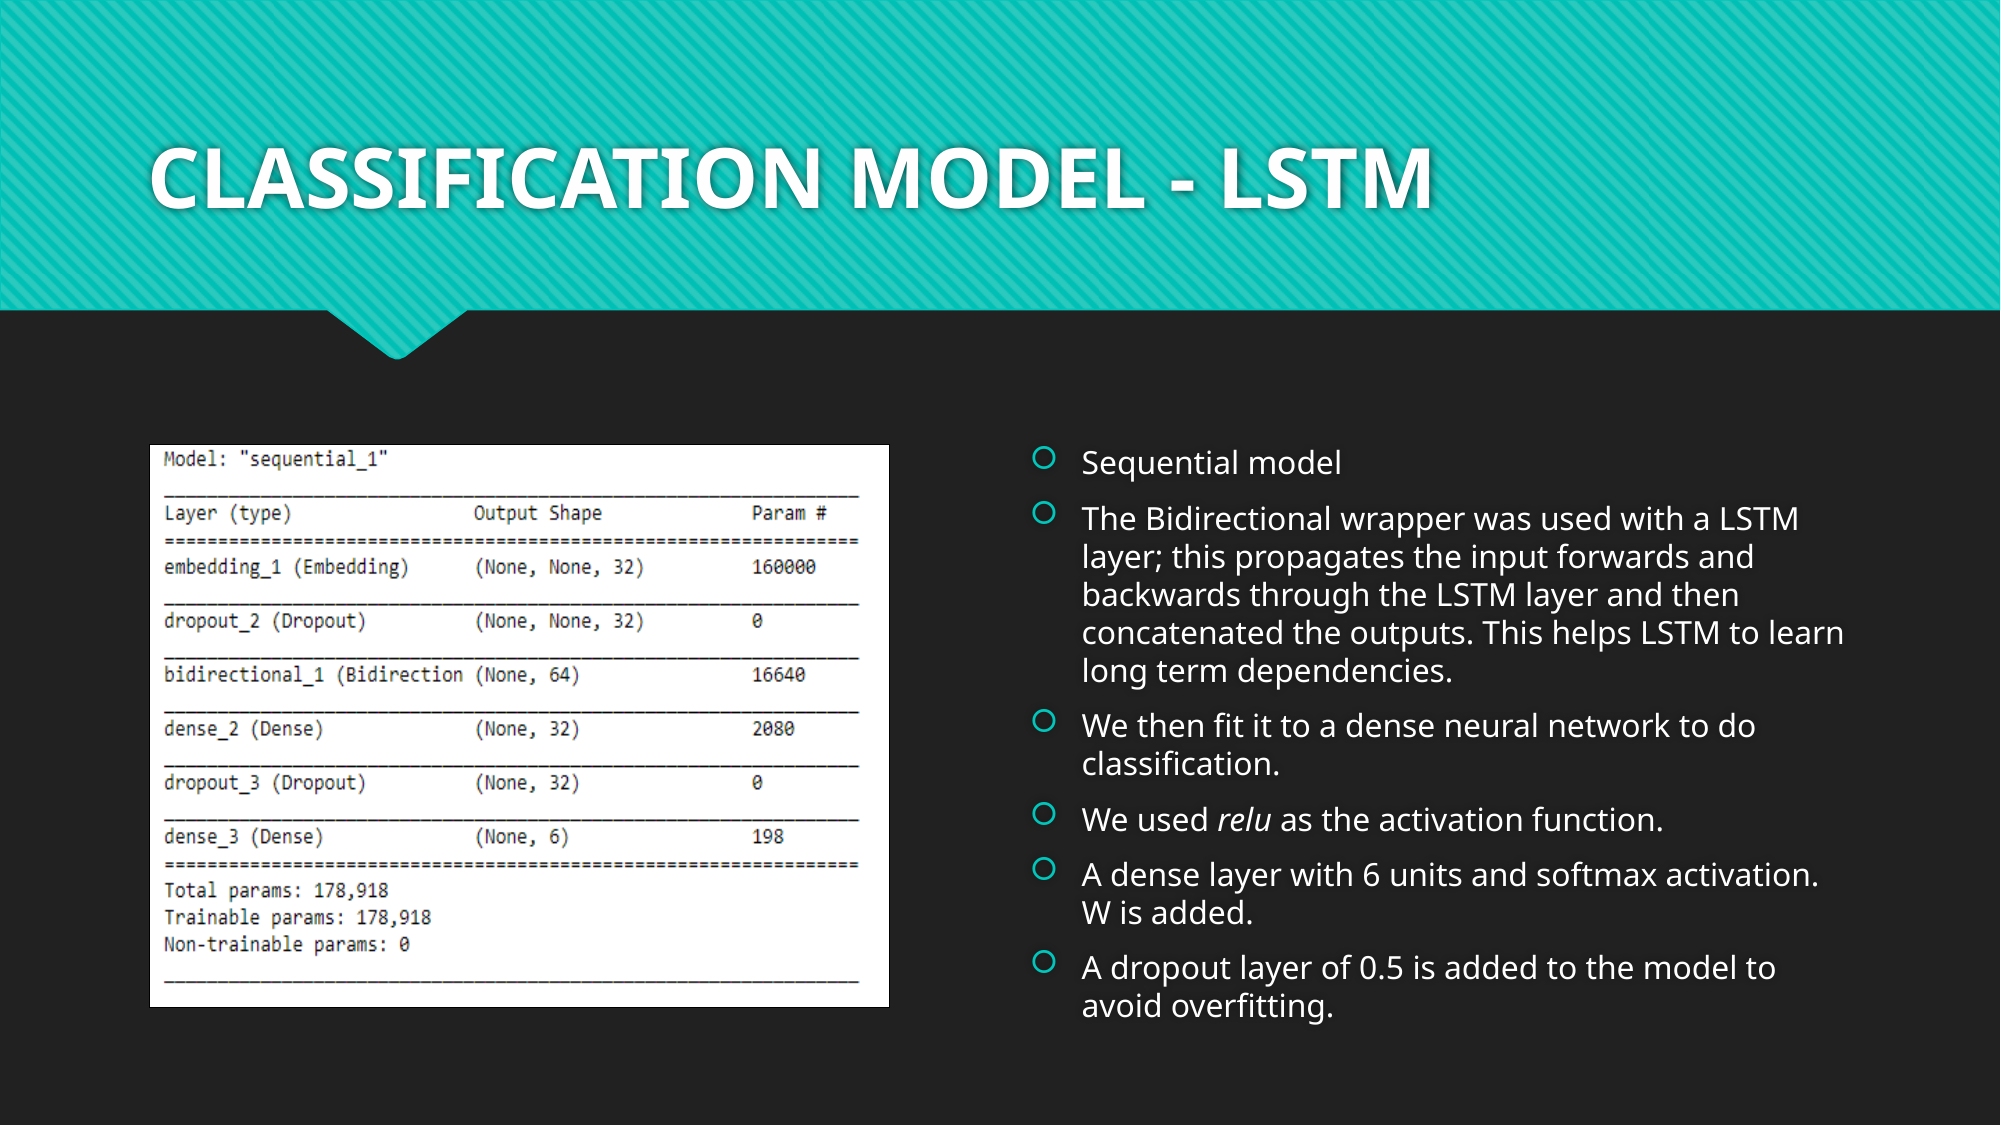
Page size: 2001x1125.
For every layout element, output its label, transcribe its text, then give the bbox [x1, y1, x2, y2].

list Sequential model The Bidirectional wrapper was used with a LSTM layer; this propagates the input forwards and backwards through the LSTM layer and then concatenated the outputs. This helps LSTM to learn long term dependencies. We then fit it to a dense neural network to do classification. We used relu as the activation function. A dense layer with 6 units and softmax activation. W is added. A dropout layer of 0.5 is added to the model to avoid overfitting. [1014, 435, 1868, 1032]
title CLASSIFICATION MODEL - LSTM [132, 73, 1868, 233]
picture [148, 444, 889, 1008]
